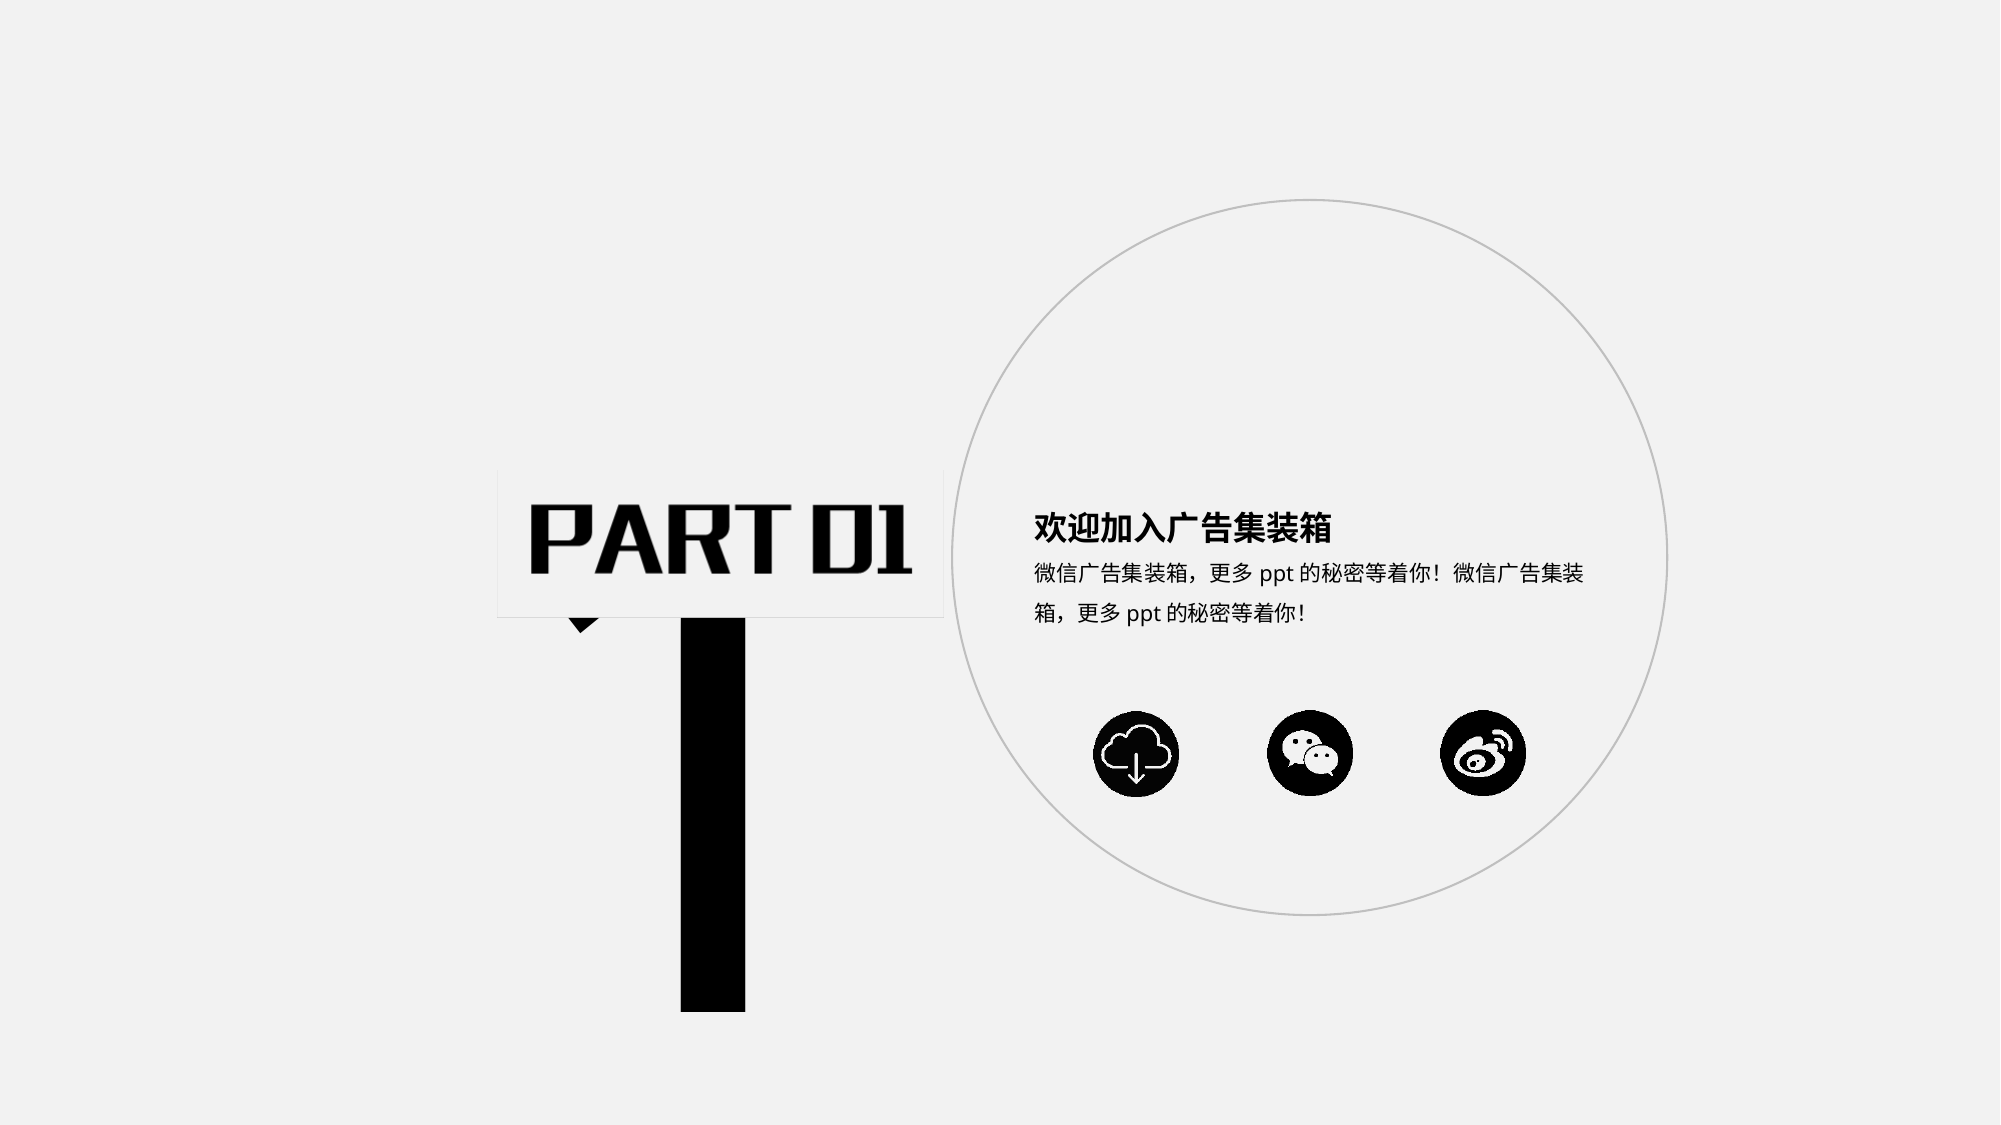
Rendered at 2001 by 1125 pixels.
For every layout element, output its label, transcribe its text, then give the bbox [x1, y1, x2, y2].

picture [1267, 710, 1353, 796]
text_box 欢迎加入广告集装箱 微信广告集装箱，更多ppt的秘密等着你！微信广告集装箱，更多ppt的秘密等着你！ [1019, 479, 1600, 633]
text_box 1 [324, 0, 1064, 1125]
picture [482, 470, 959, 635]
text_box [959, 198, 1669, 917]
picture [1440, 710, 1526, 796]
picture [1093, 711, 1179, 797]
